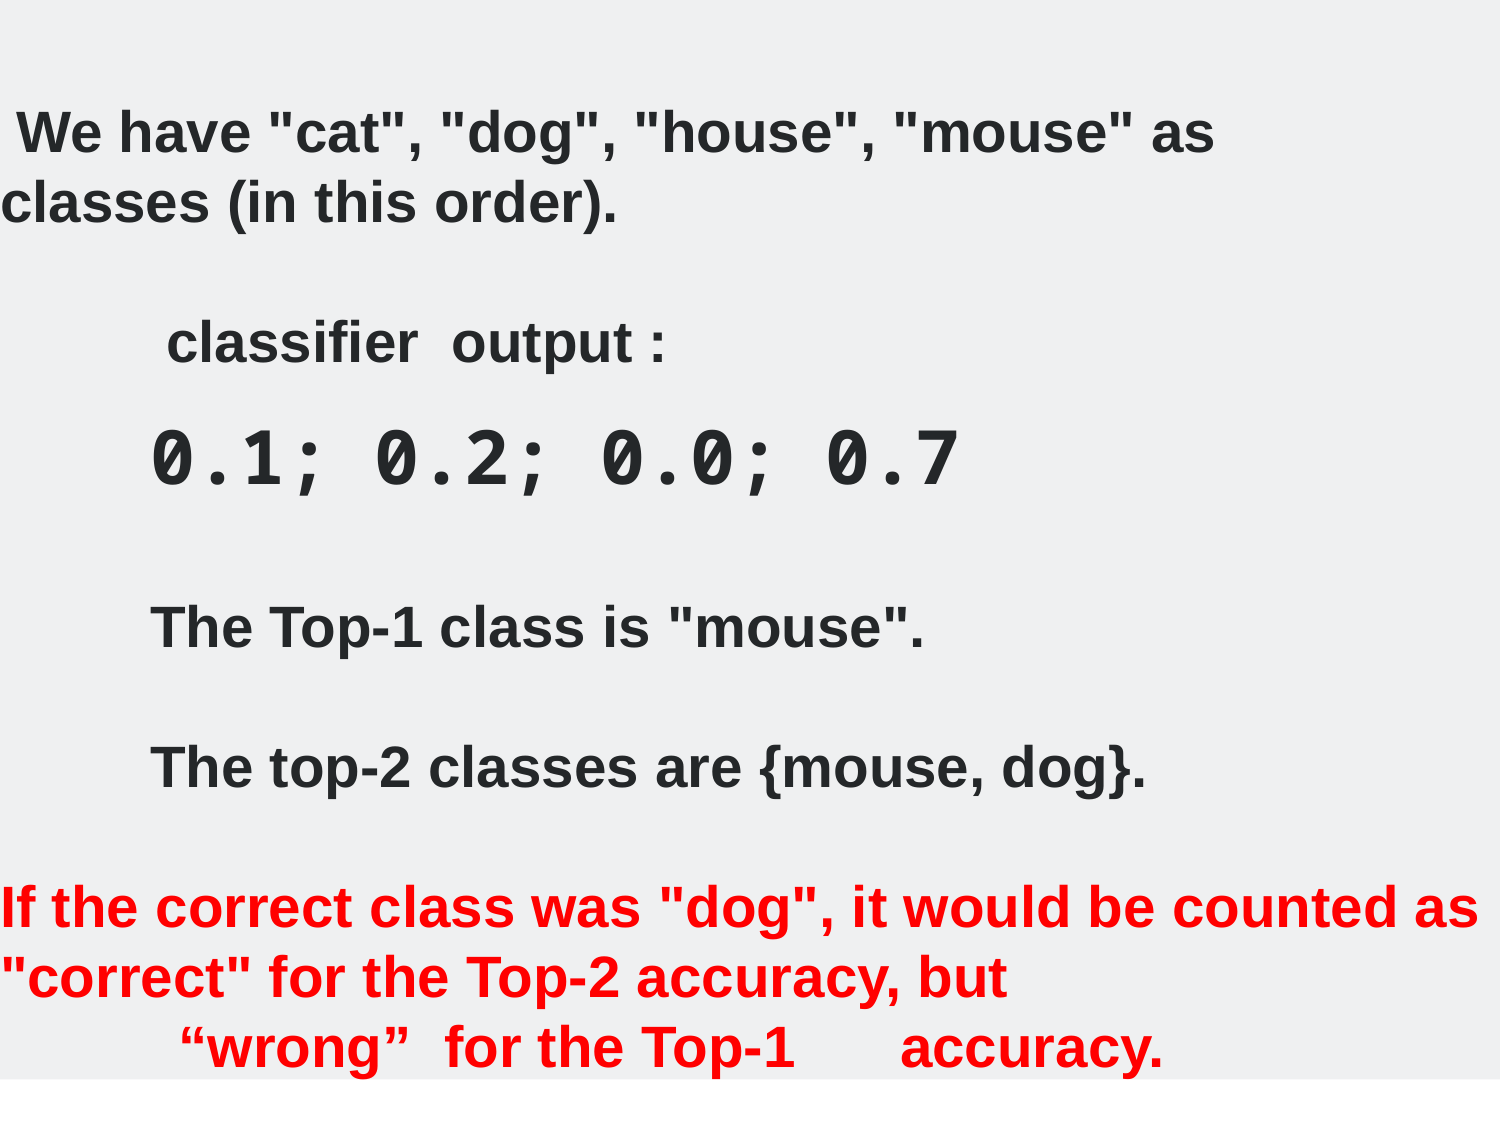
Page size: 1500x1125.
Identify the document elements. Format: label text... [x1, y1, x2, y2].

text_box We have "cat", "dog", "house", "mouse" as classes (in this order). classifier output : 0.1; 0.2; 0.0; 0.7 The Top-1 class is "mouse". The top-2 classes are {mouse, dog}. If the correct class was "dog", it would be counted as "correct" for the Top-2 accuracy, but “wrong” for the Top-1 accuracy. [0, 0, 1500, 1080]
